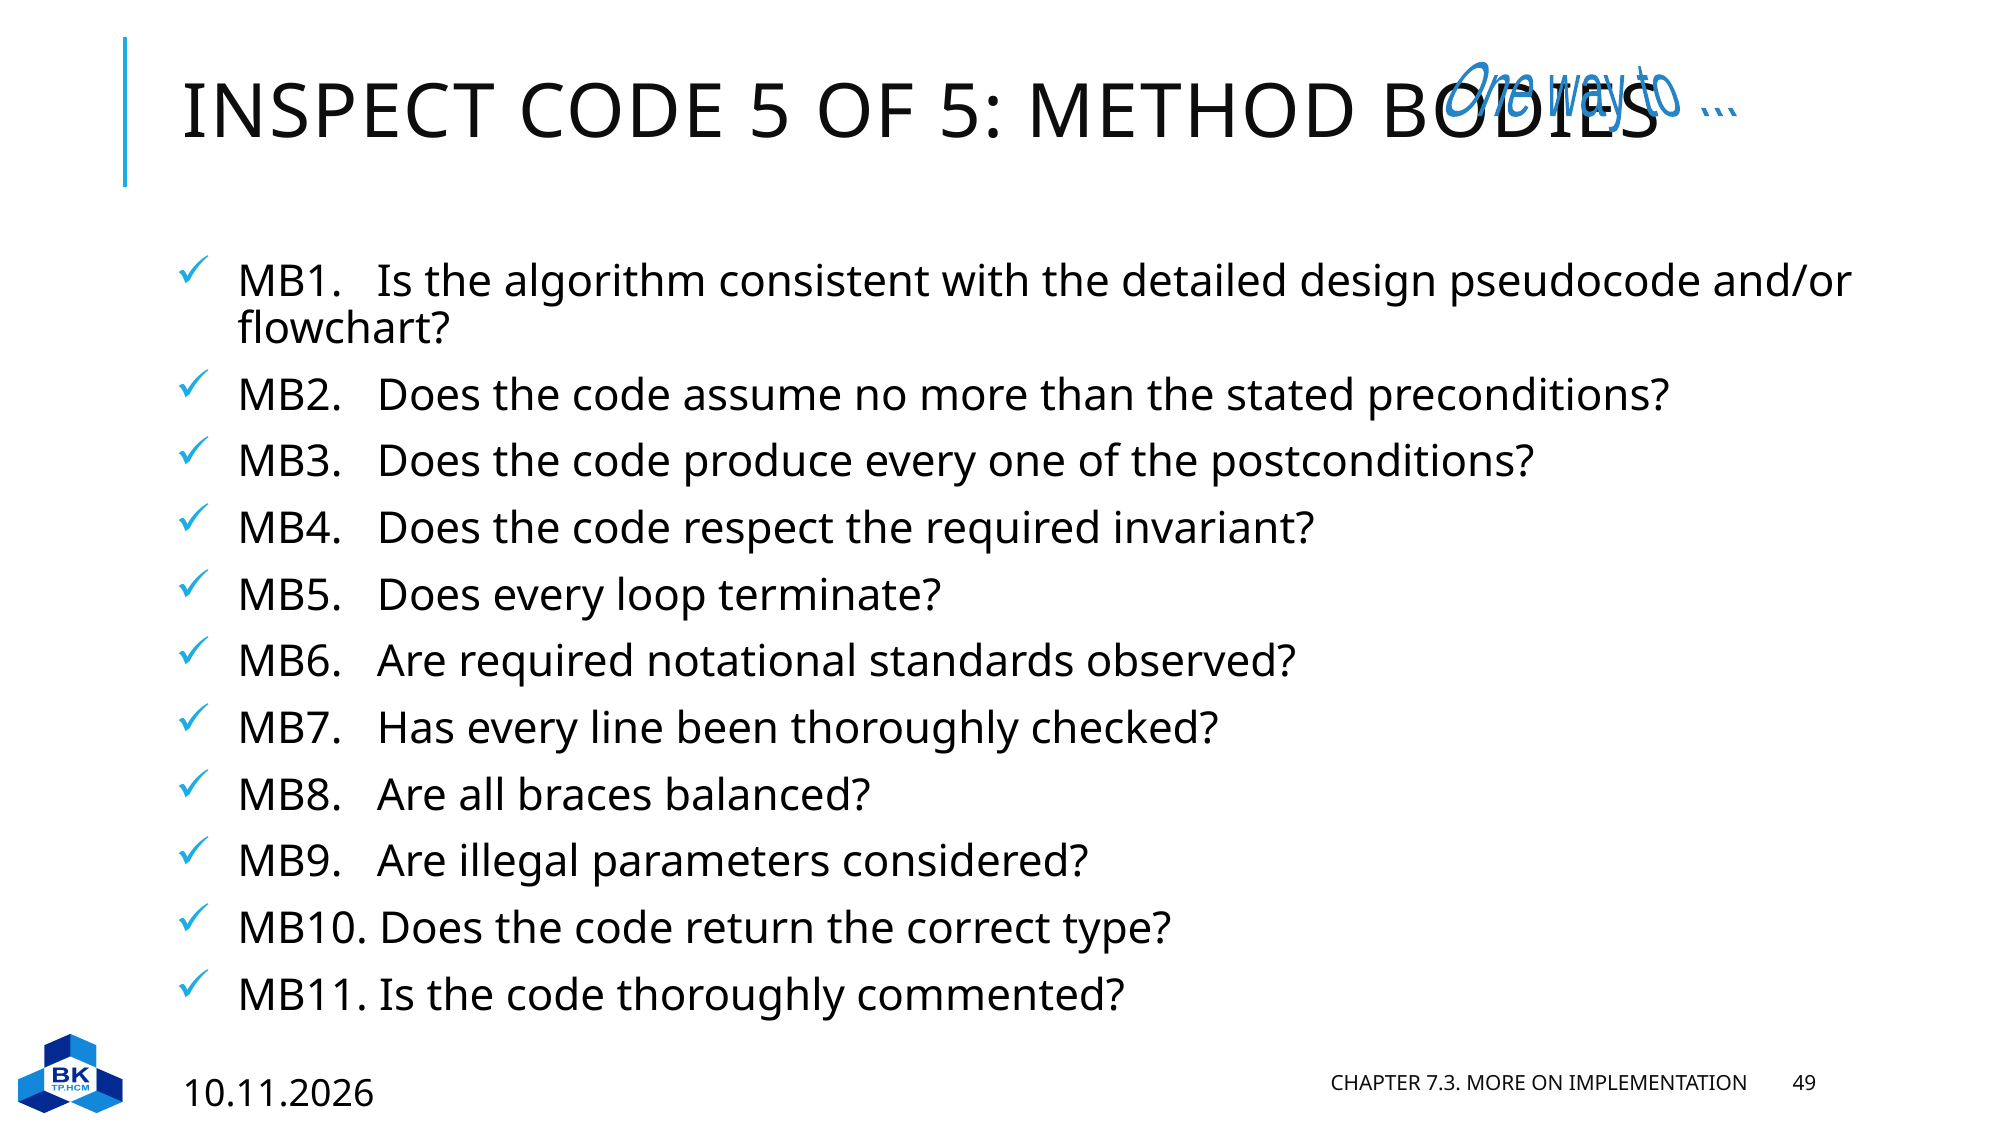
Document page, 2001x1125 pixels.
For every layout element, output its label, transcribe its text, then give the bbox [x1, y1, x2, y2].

list MB1. Is the algorithm consistent with the detailed design pseudocode and/or flowchart? MB2. Does the code assume no more than the stated preconditions? MB3. Does the code produce every one of the postconditions? MB4. Does the code respect the required invariant? MB5. Does every loop terminate? MB6. Are required notational standards observed? MB7. Has every line been thoroughly checked? MB8. Are all braces balanced? MB9. Are illegal parameters considered? MB10. Does the code return the correct type? MB11. Is the code thoroughly commented? [168, 250, 1938, 1035]
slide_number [168, 1061, 522, 1107]
picture [0, 1027, 143, 1125]
slide_number 49 [1777, 1061, 1938, 1107]
title Inspect Code 5 of 5: Method Bodies [168, 15, 1938, 216]
footer Chapter 7.3. More on Implementation [794, 1061, 1763, 1107]
